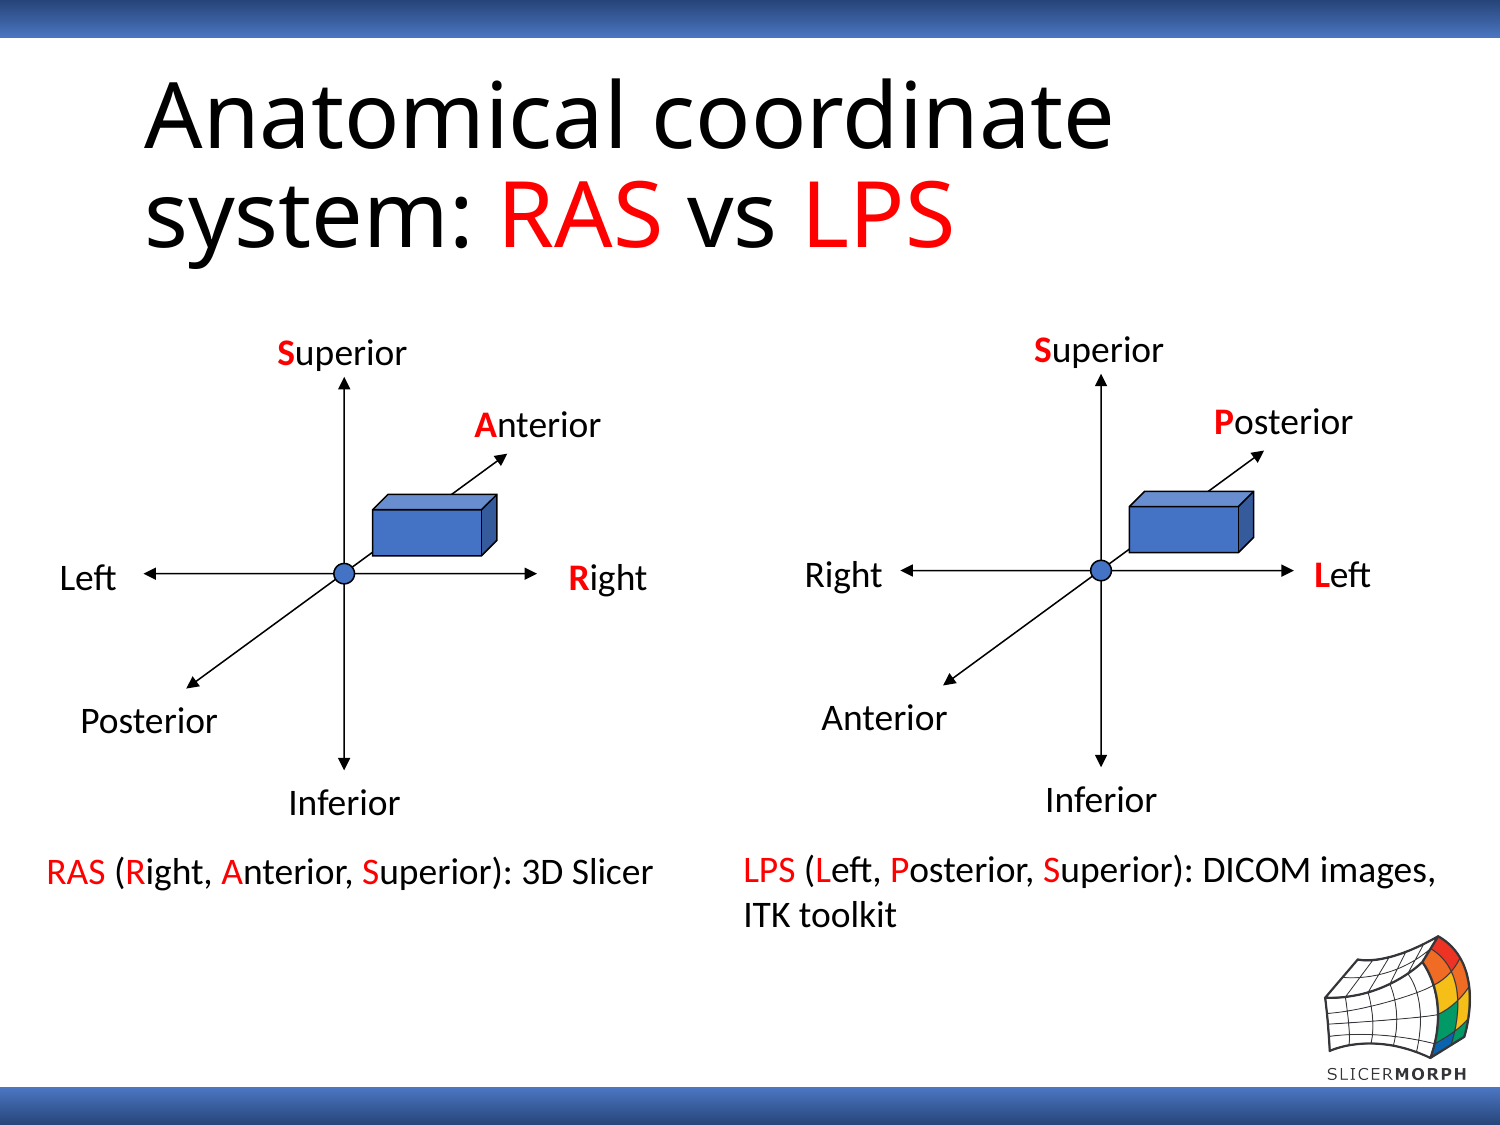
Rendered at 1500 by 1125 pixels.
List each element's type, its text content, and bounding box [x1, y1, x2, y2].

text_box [41, 320, 668, 832]
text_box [798, 317, 1381, 829]
picture [1285, 927, 1500, 1087]
text_box LPS (Left, Posterior, Superior): DICOM images, ITK toolkit [728, 837, 1479, 943]
text_box RAS (Right, Anterior, Superior): 3D Slicer [31, 839, 728, 900]
title Anatomical coordinate system: RAS vs LPS [129, 59, 1415, 278]
